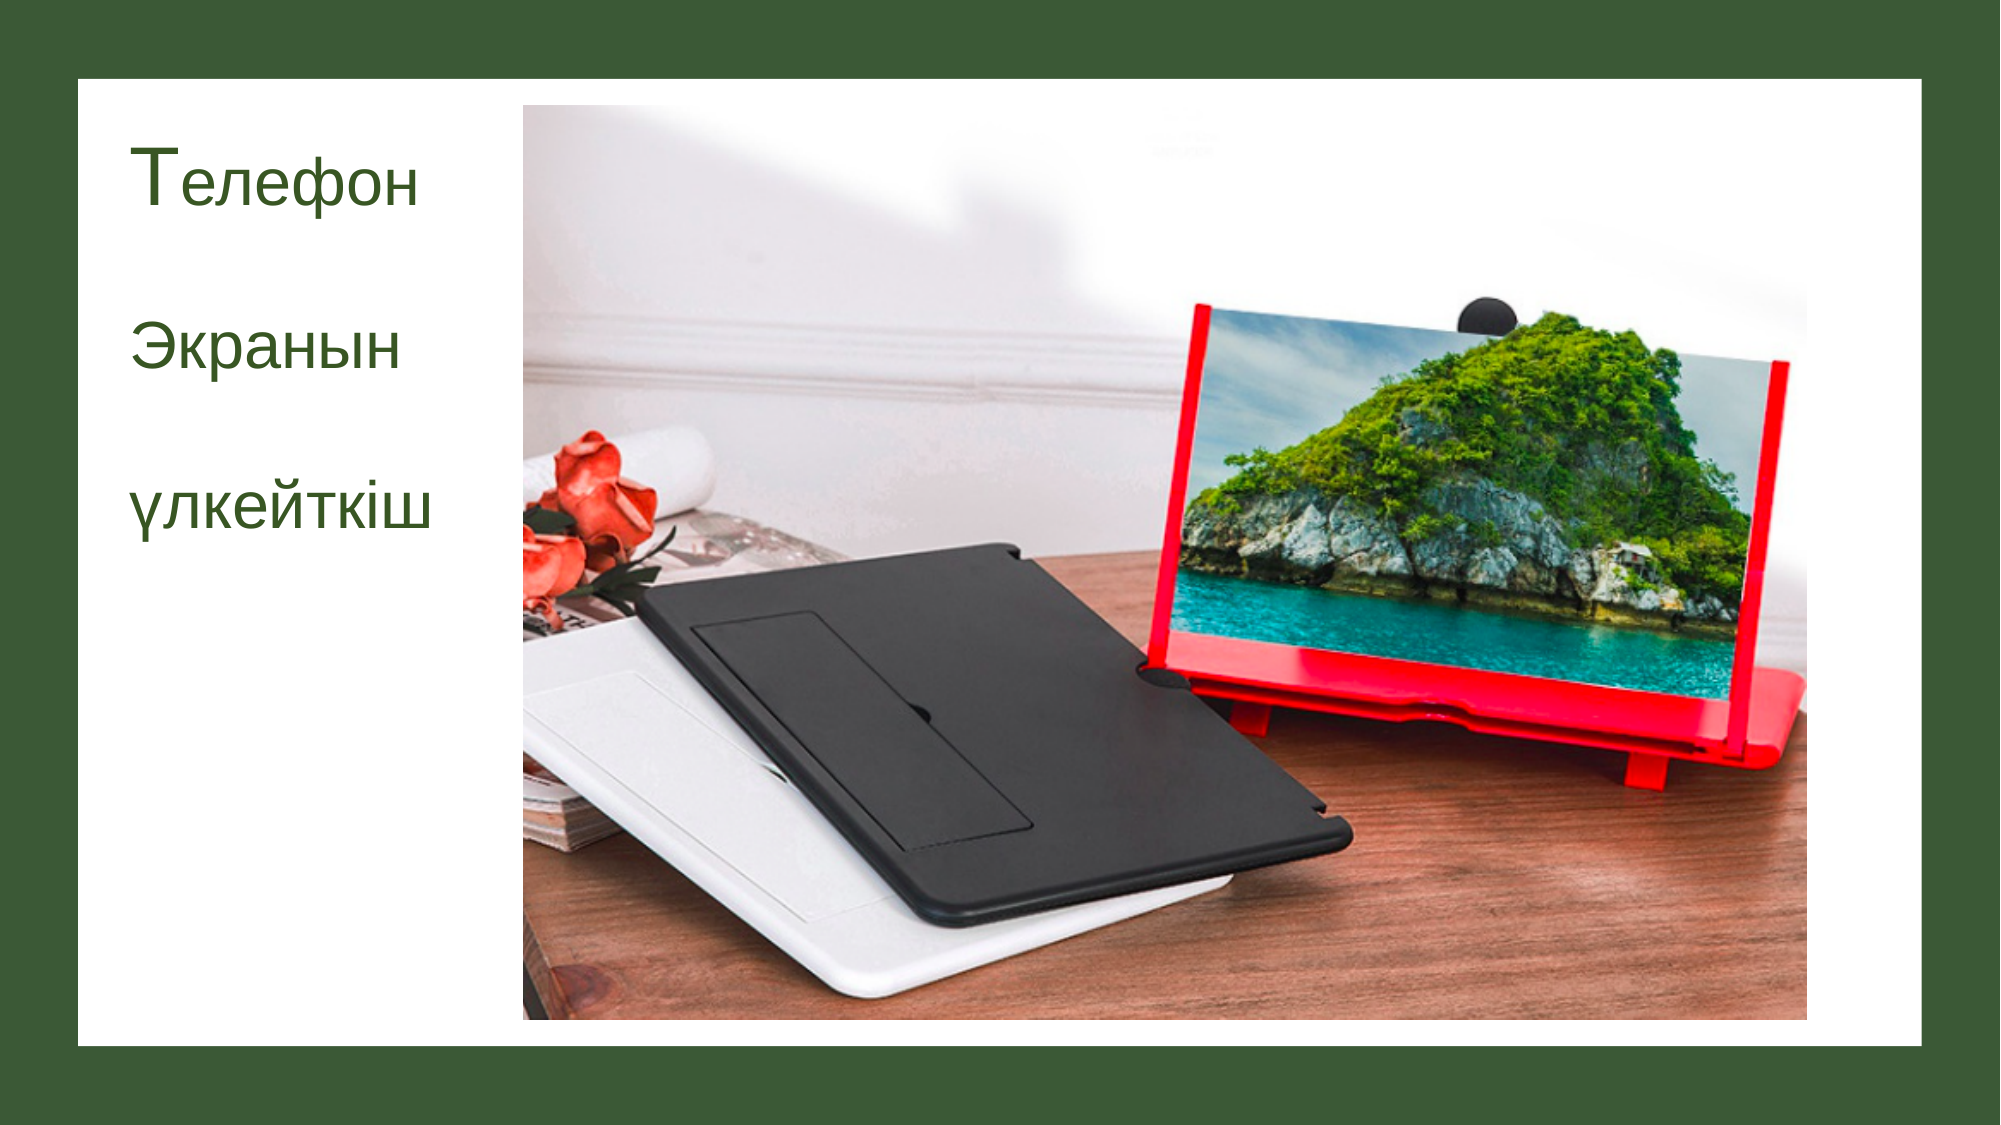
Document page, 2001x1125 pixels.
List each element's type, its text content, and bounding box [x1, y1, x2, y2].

text_box [0, 0, 2000, 1125]
text_box [77, 78, 1923, 1047]
picture [523, 105, 1807, 1020]
text_box Телефон Экранын үлкейткіш [114, 114, 523, 550]
